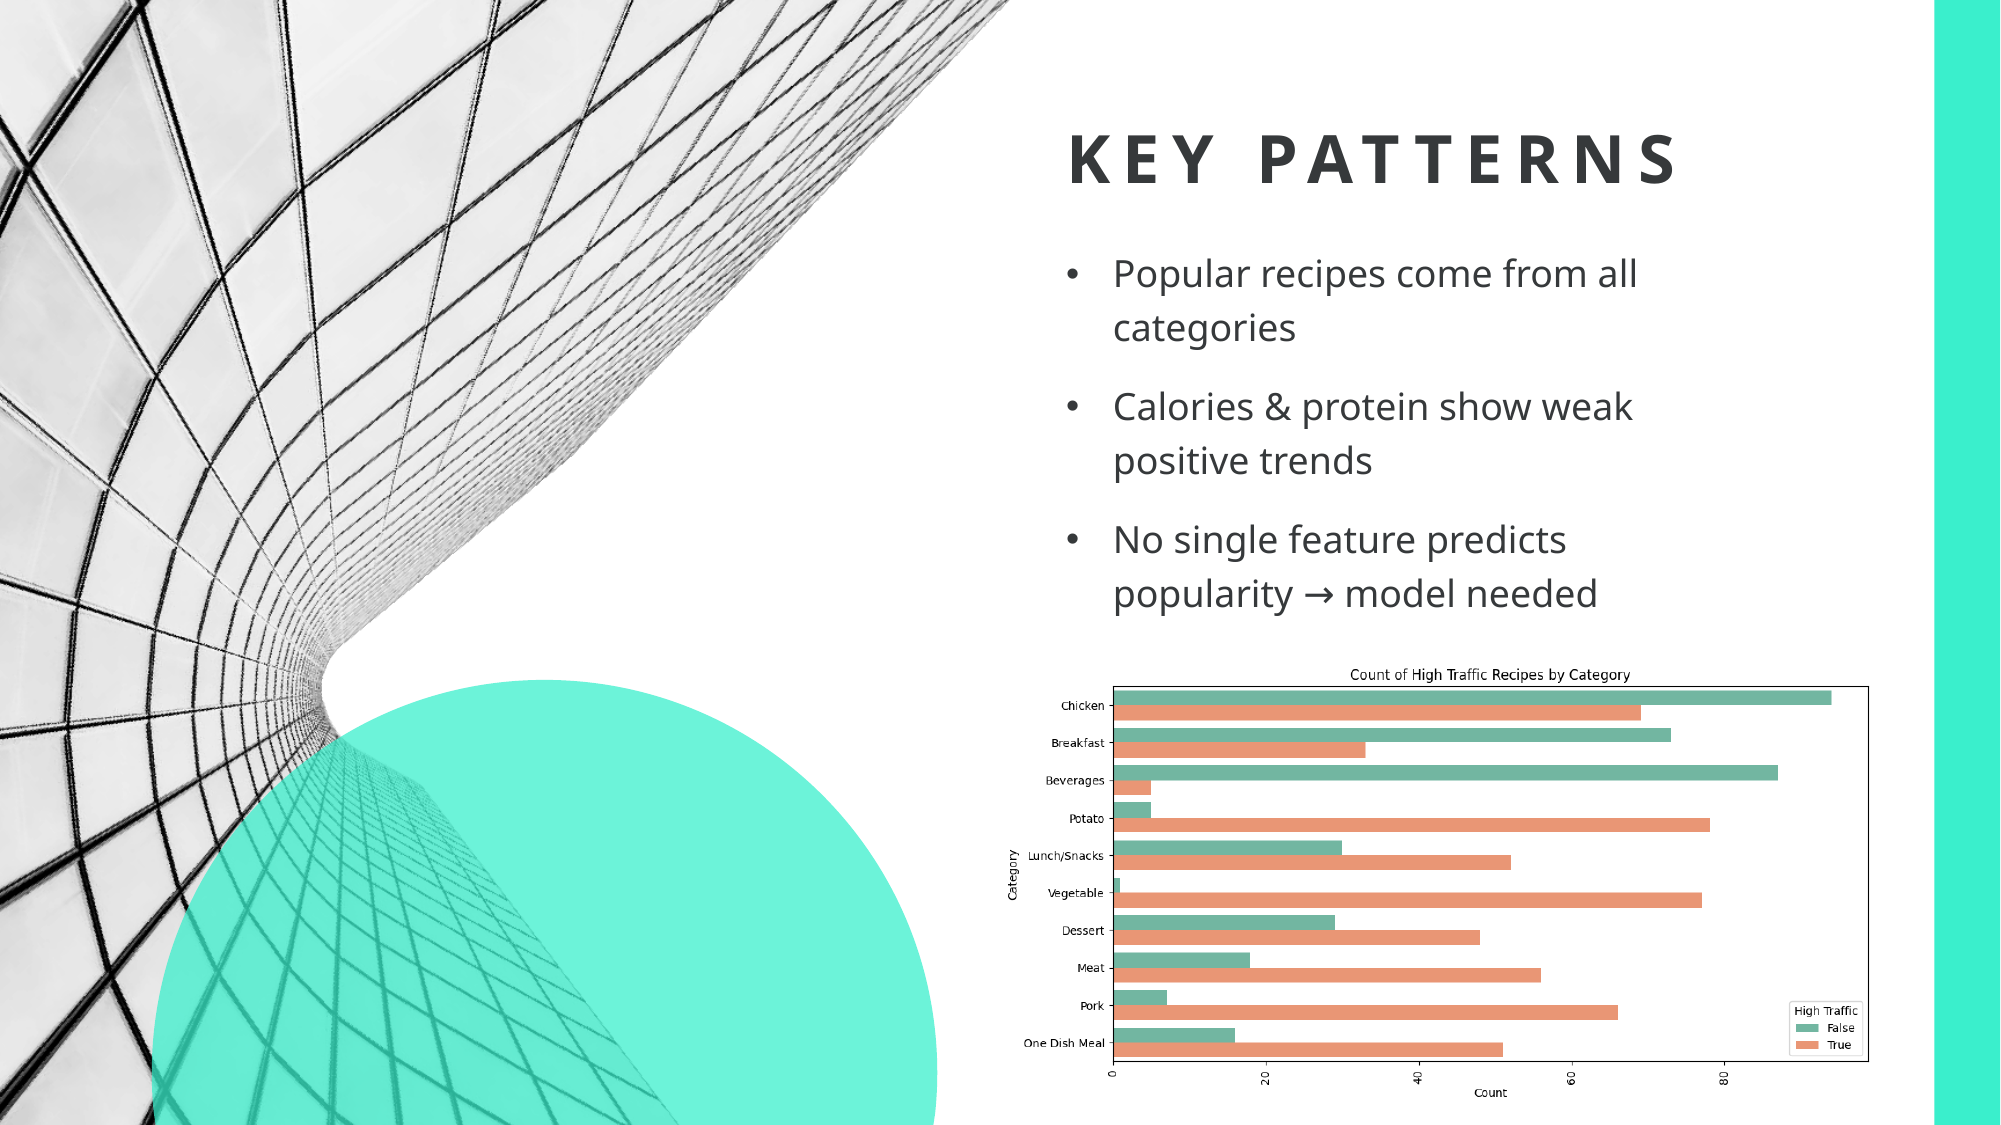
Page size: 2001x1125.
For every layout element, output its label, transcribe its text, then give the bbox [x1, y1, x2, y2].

subtitle Popular recipes come from all categories Calories & protein show weak positive trends No single feature predicts popularity → model needed [1066, 241, 1722, 640]
picture [999, 660, 1875, 1107]
title Key Patterns [1066, 81, 1902, 199]
